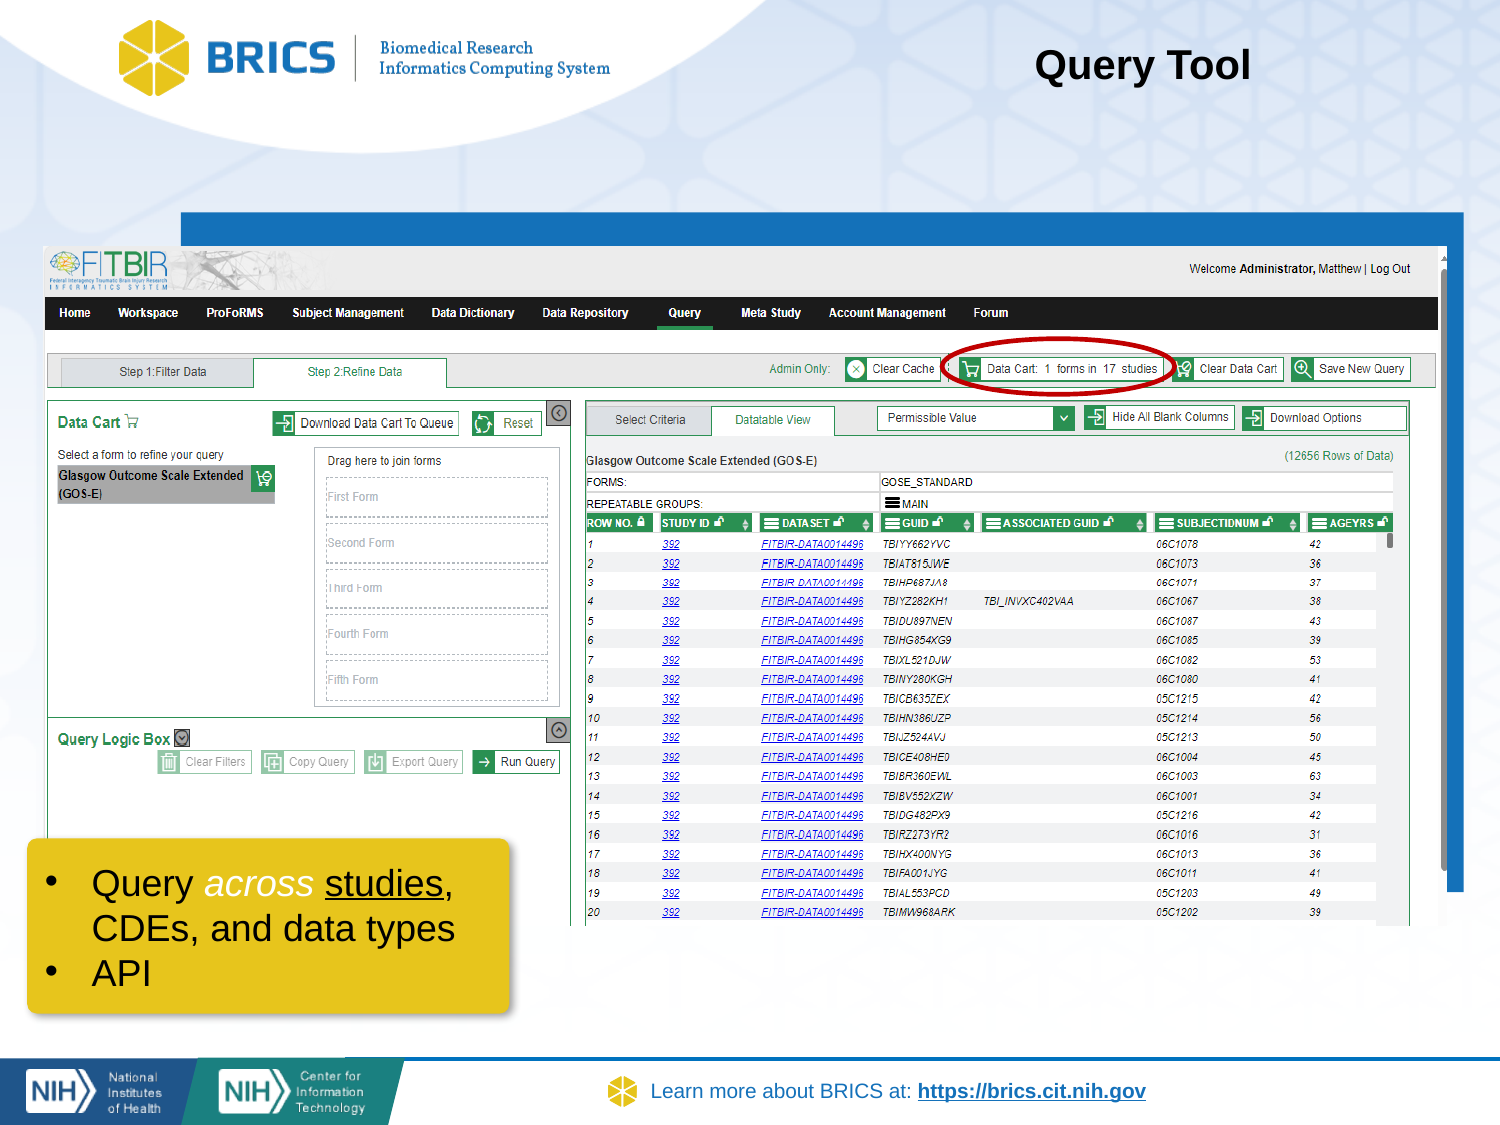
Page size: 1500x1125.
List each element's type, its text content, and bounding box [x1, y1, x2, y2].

picture [26, 1069, 162, 1113]
picture [215, 1069, 366, 1115]
text_box Query Tool [921, 30, 1366, 95]
picture [0, 0, 1500, 1058]
text_box Query across studies, CDEs, and data types API [26, 837, 511, 1015]
picture [389, 1061, 1500, 1125]
text_box [180, 211, 1465, 893]
